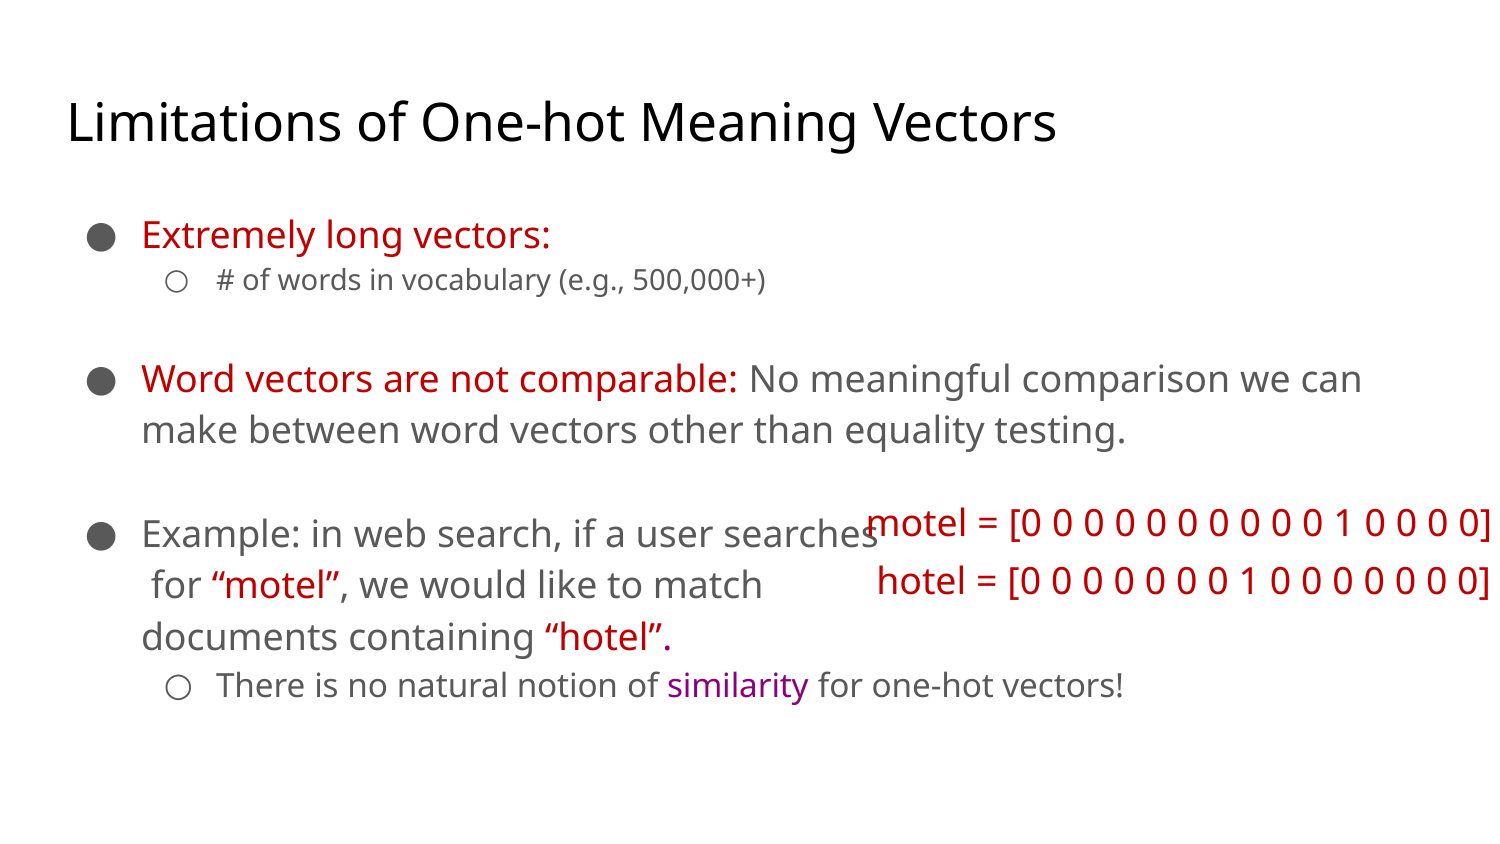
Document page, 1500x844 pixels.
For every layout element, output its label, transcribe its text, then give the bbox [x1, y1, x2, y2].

text_box motel = [0 0 0 0 0 0 0 0 0 0 1 0 0 0 0] hotel = [0 0 0 0 0 0 0 1 0 0 0 0 0 0 0] [839, 491, 1500, 610]
title Limitations of One-hot Meaning Vectors [51, 72, 1449, 167]
list Extremely long vectors: # of words in vocabulary (e.g., 500,000+) Word vectors are not comparable: No meaningful comparison we can make between word vectors other than equality testing. Example: in web search, if a user searches for “motel”, we would like to match documents containing “hotel”. There is no natural notion of similarity for one-hot vectors! [51, 189, 1449, 750]
